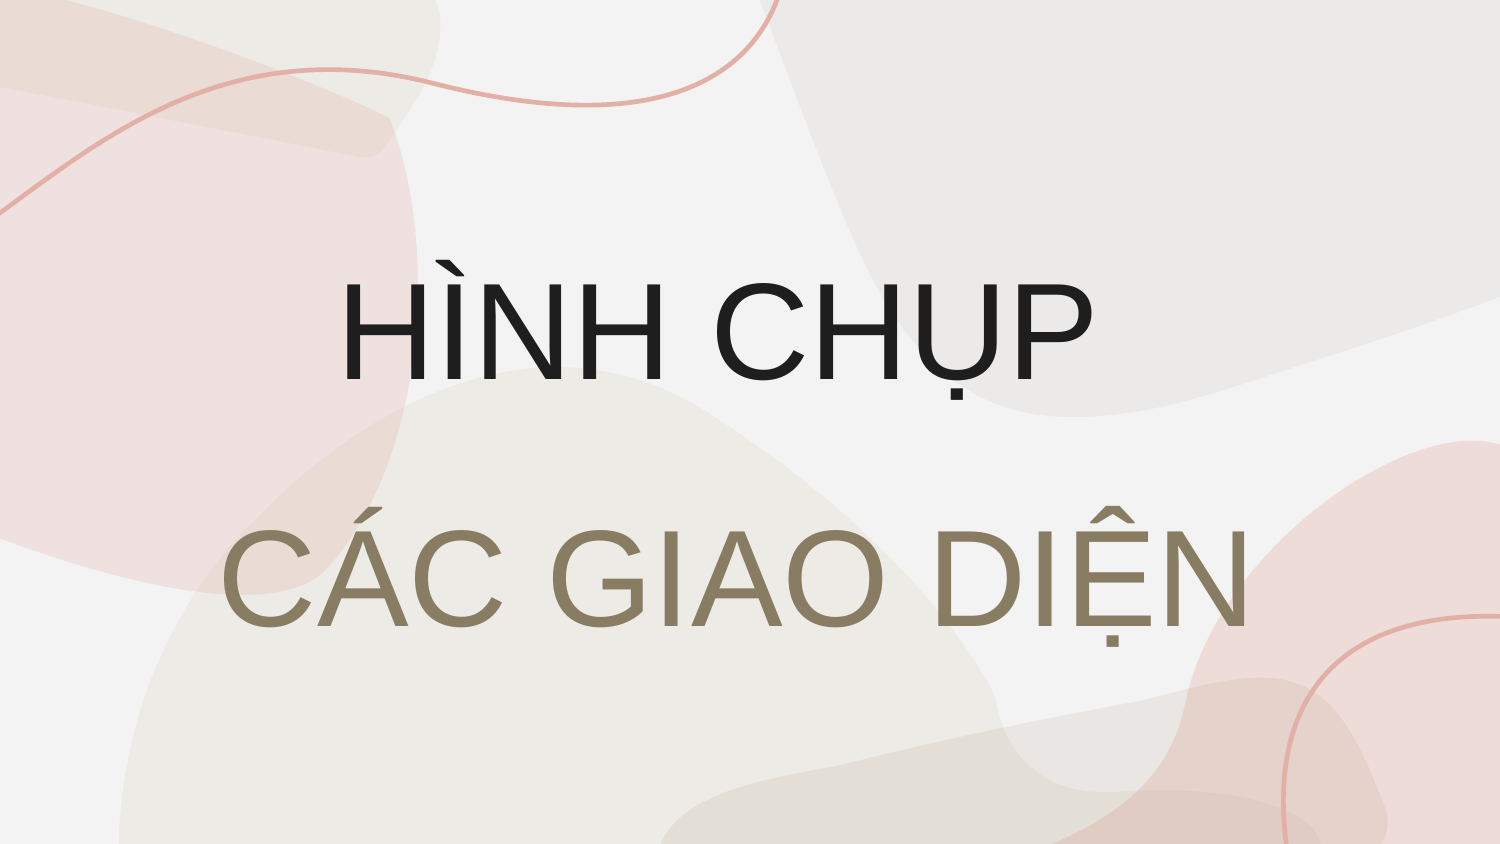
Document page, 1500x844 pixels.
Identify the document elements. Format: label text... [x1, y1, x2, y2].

title HÌNH CHỤP CÁC GIAO DIỆN [170, 125, 1305, 688]
